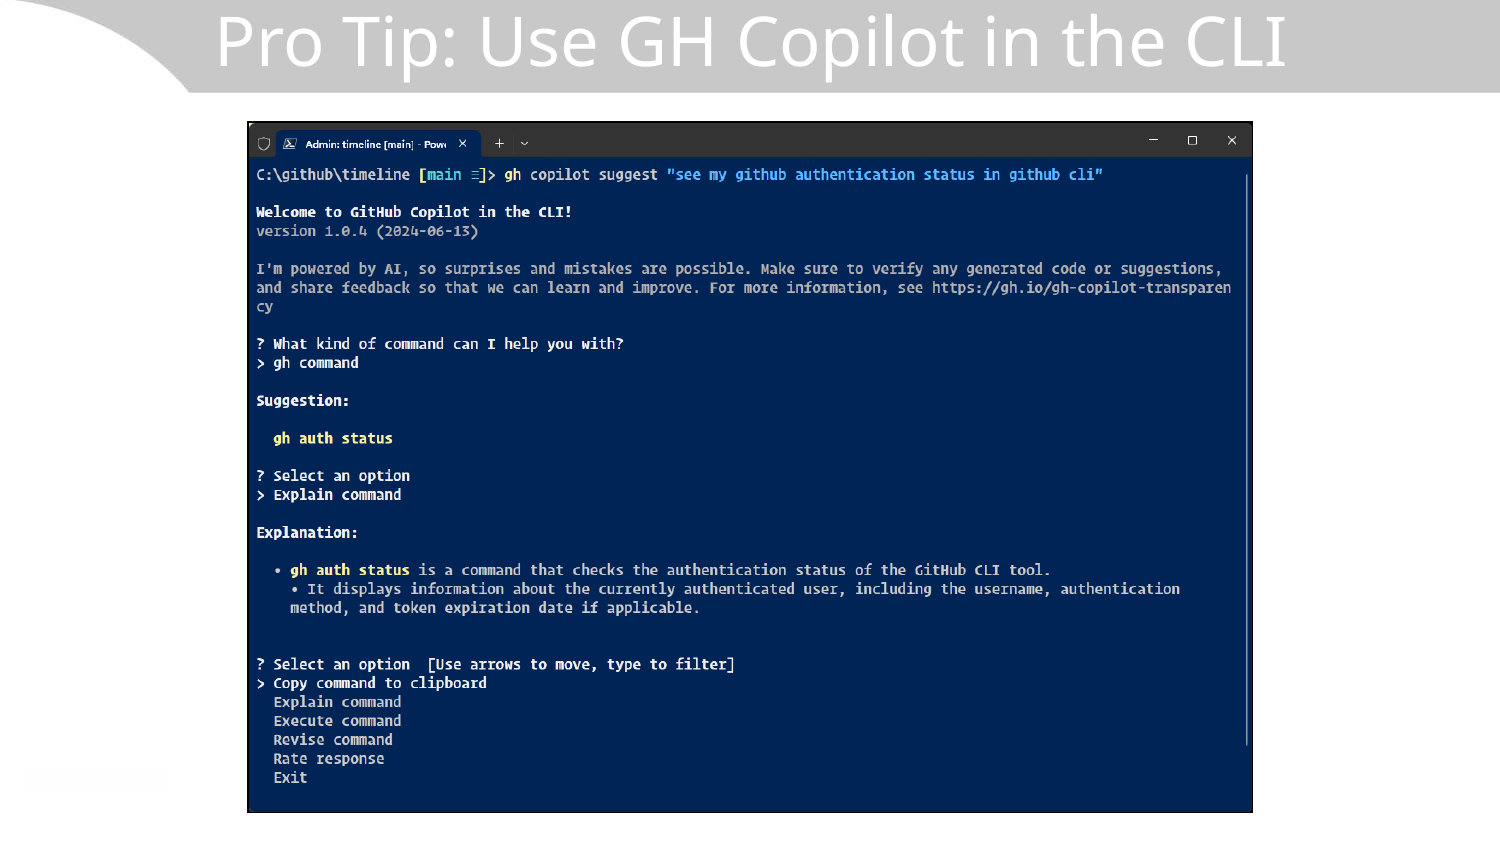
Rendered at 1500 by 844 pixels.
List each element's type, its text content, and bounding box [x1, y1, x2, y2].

title Pro Tip: Use GH Copilot in the CLI [200, 0, 1439, 93]
picture [0, 0, 1500, 844]
